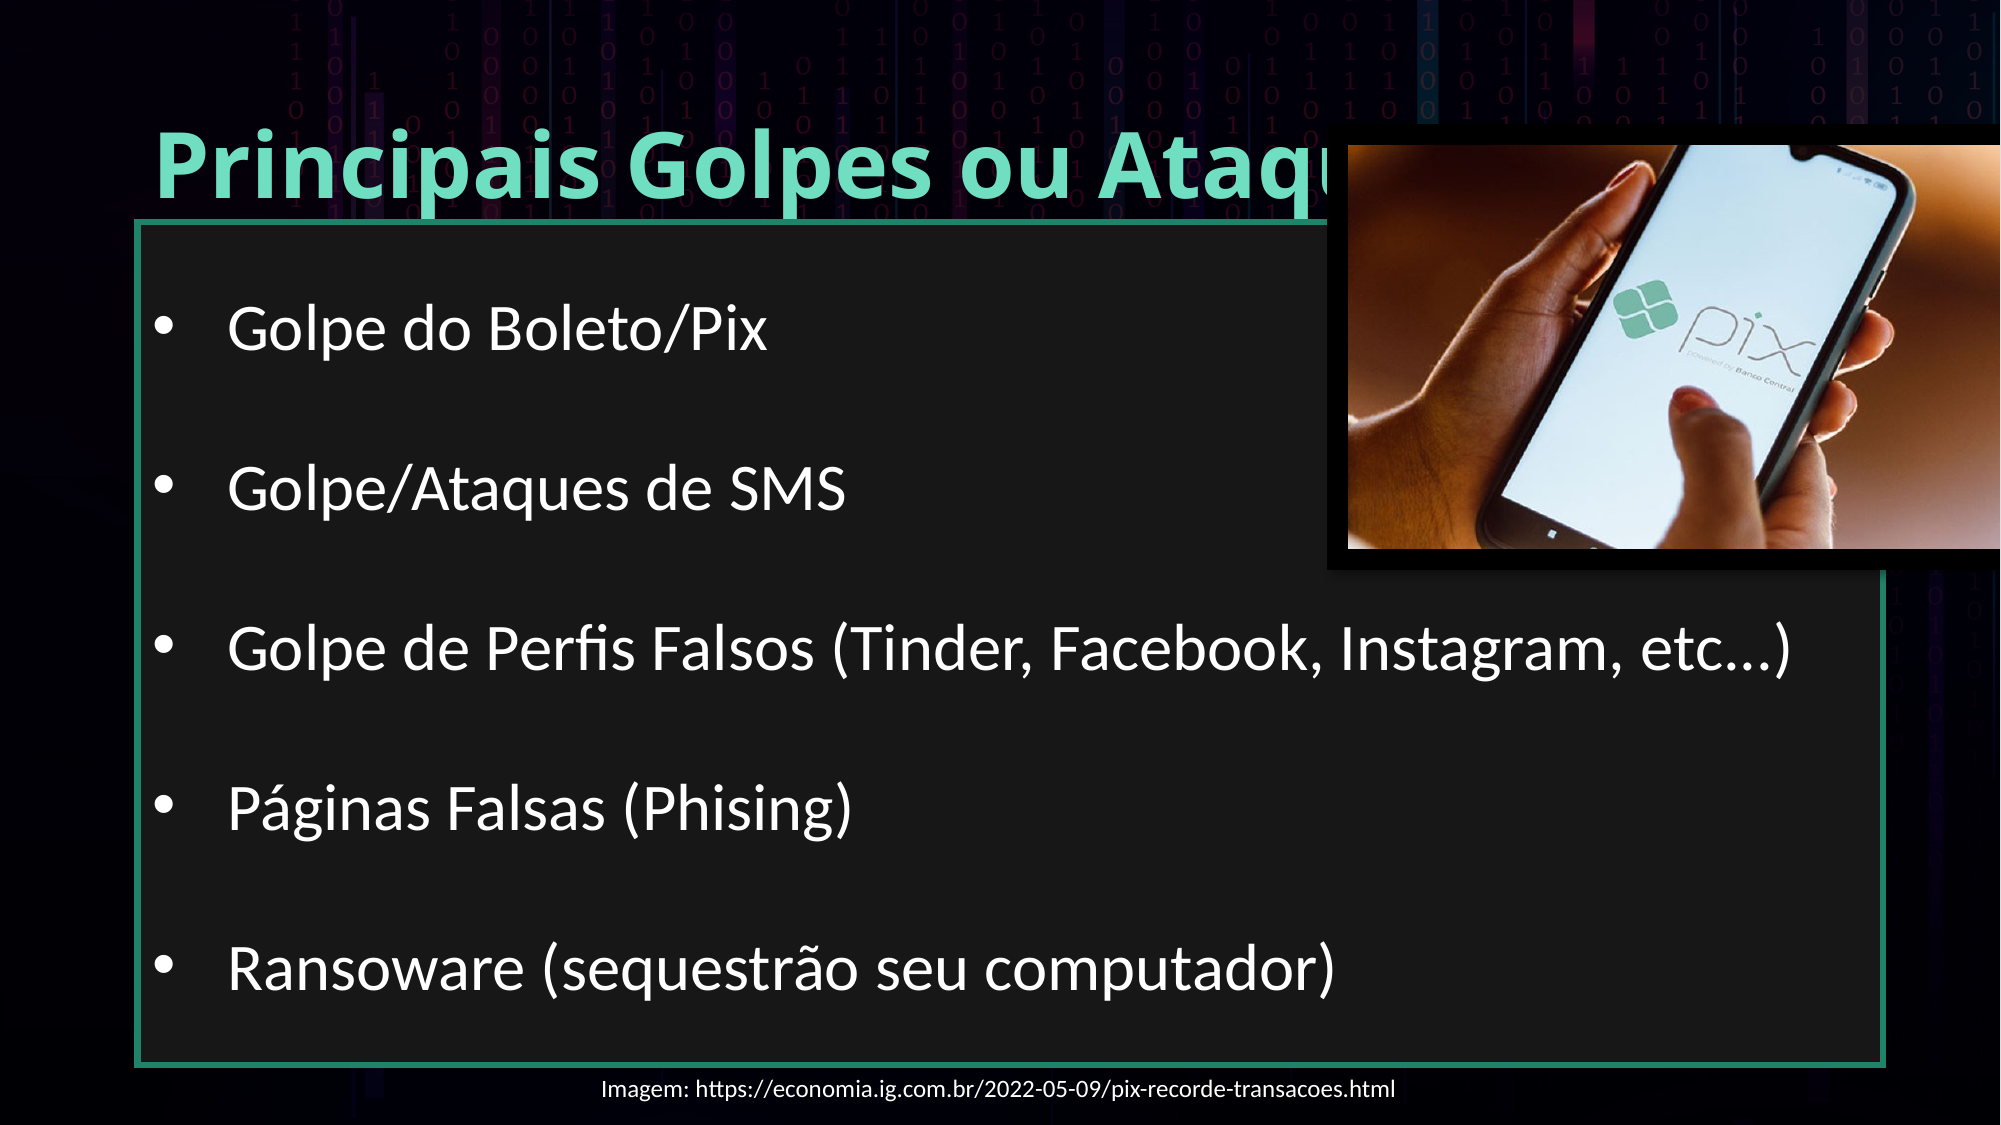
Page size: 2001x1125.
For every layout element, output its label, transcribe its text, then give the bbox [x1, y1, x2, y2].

picture [0, 0, 2001, 1125]
text_box Golpe do Boleto/Pix Golpe/Ataques de SMS Golpe de Perfis Falsos (Tinder, Facebook, Instagram, etc...) Páginas Falsas (Phising) Ransoware (sequestrão seu computador) [136, 221, 1884, 1066]
title Principais Golpes ou Ataques [137, 59, 1863, 221]
text_box Imagem: https://economia.ig.com.br/2022-05-09/pix-recorde-transacoes.html [586, 1065, 1982, 1110]
